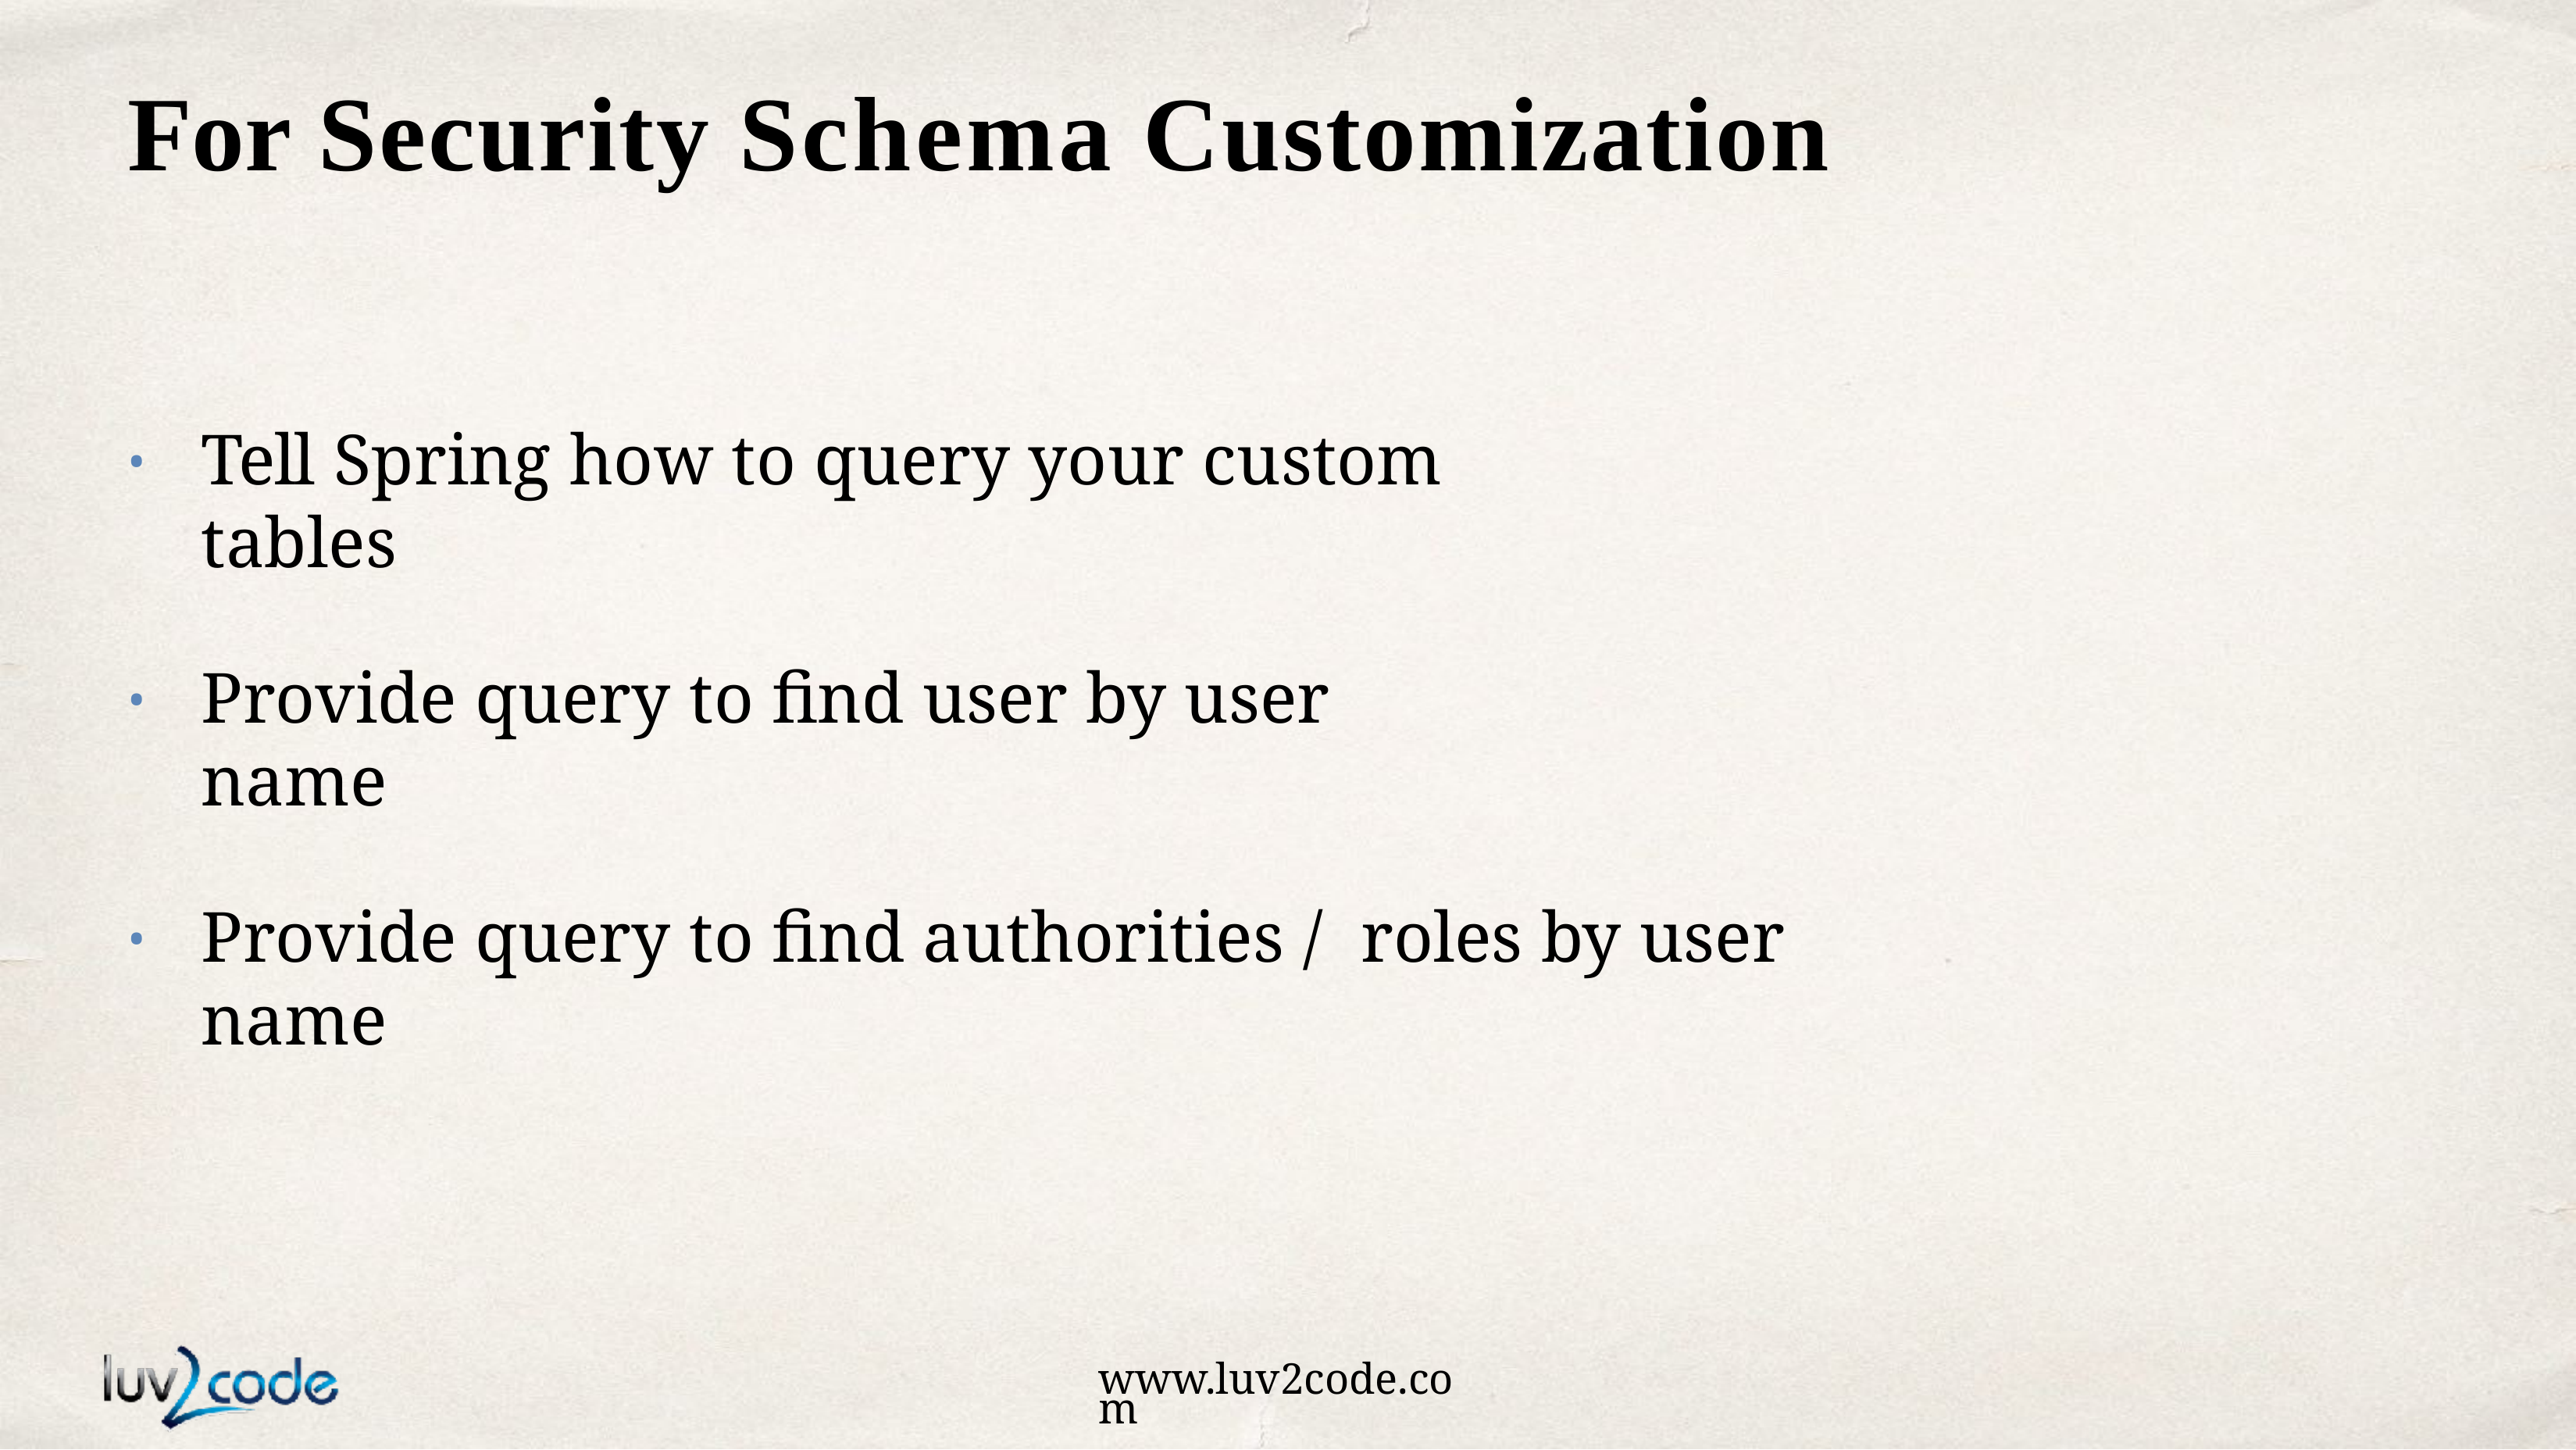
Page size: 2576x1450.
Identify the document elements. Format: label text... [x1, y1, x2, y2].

text_box Provide query to find authorities / roles by user name [199, 891, 1872, 1059]
text_box www.luv2code.com [1097, 1363, 1479, 1410]
picture [0, 0, 2576, 1449]
text_box • [126, 906, 157, 966]
text_box Tell Spring how to query your custom tables [199, 412, 1572, 581]
text_box • [126, 667, 157, 728]
text_box • [126, 428, 157, 489]
title For Security Schema Customization [126, 62, 1832, 307]
text_box Provide query to find user by user name [199, 652, 1448, 820]
